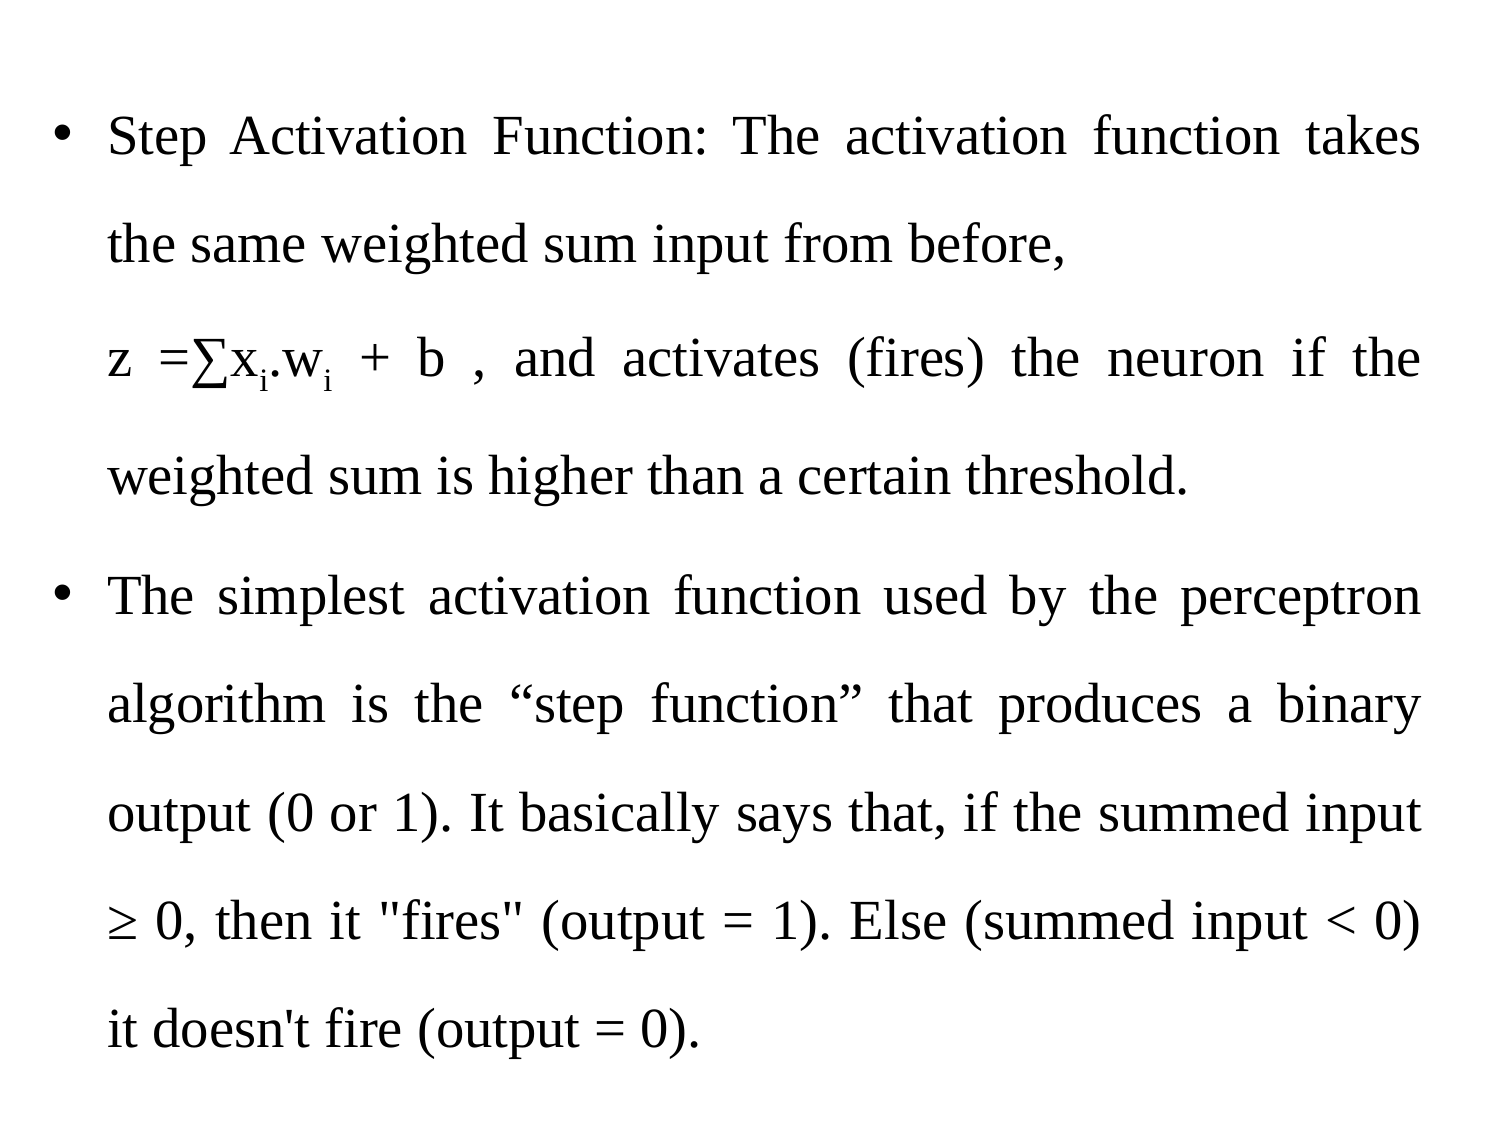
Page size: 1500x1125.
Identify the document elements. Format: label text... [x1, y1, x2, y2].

list Step Activation Function: The activation function takes the same weighted sum input from before, z =∑xi.wi + b , and activates (fires) the neuron if the weighted sum is higher than a certain threshold. The simplest activation function used by the perceptron algorithm is the “step function” that produces a binary output (0 or 1). It basically says that, if the summed input ≥ 0, then it "fires" (output = 1). Else (summed input < 0) it doesn't fire (output = 0). [37, 50, 1438, 1075]
